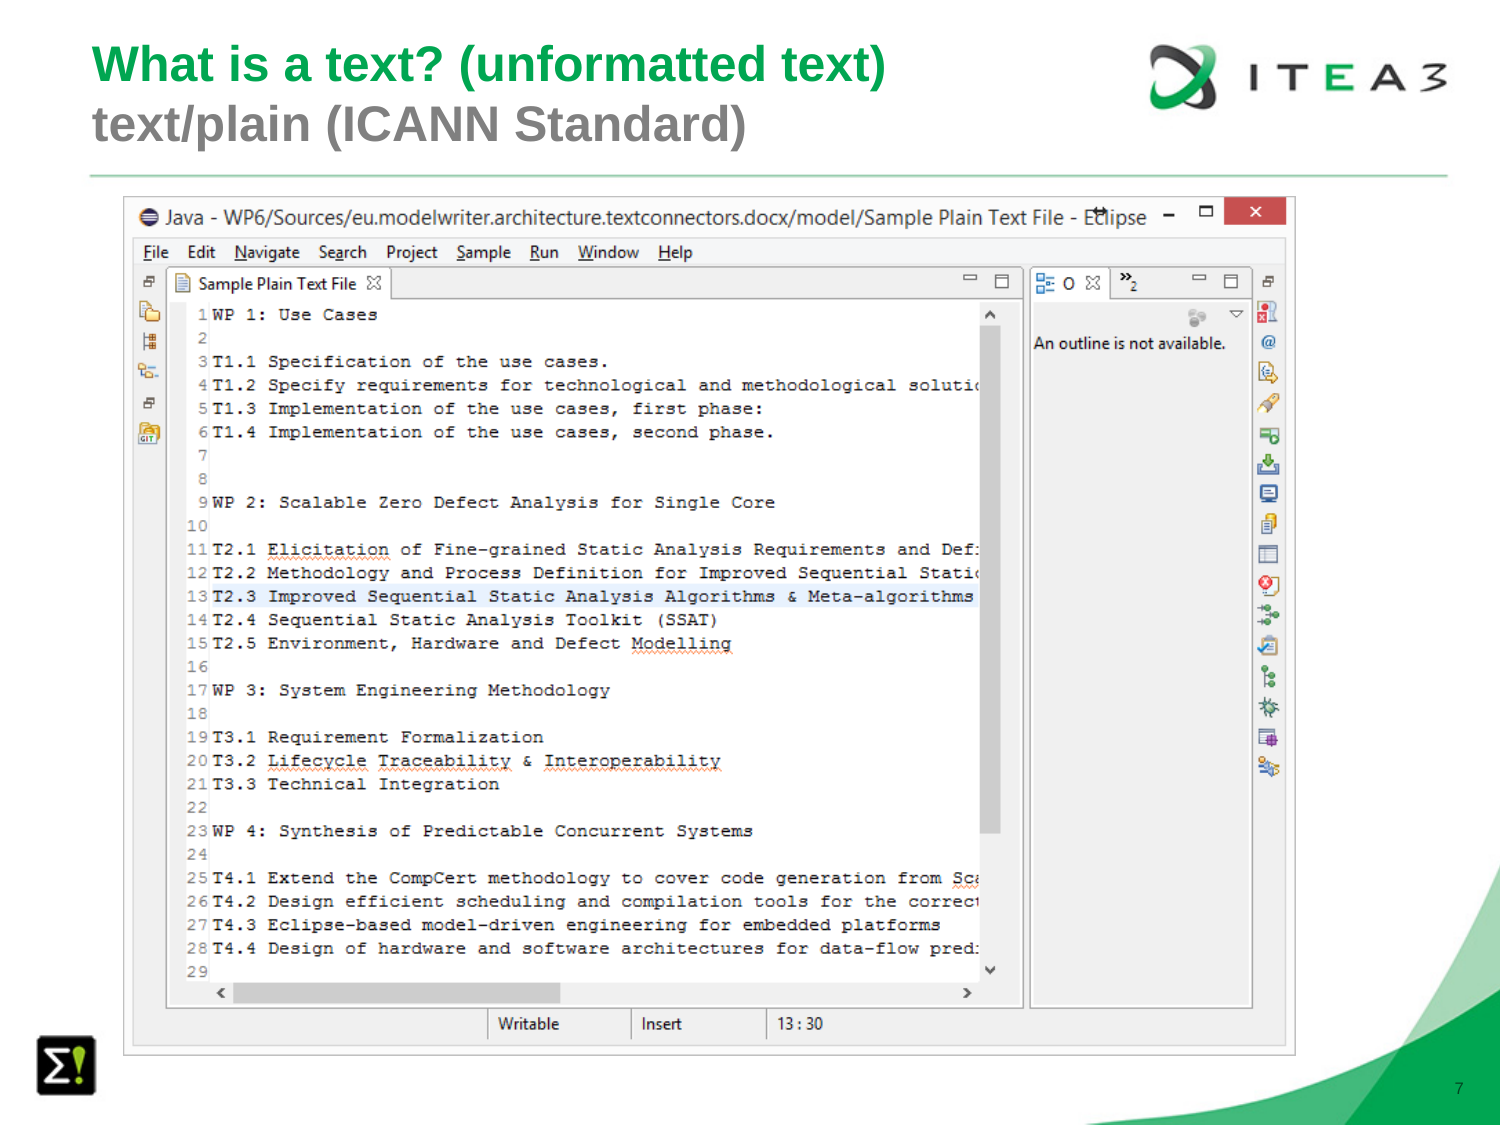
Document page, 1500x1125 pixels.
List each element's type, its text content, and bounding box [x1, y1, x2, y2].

title What is a text? (unformatted text) text/plain (ICANN Standard) [76, 23, 1099, 160]
picture [0, 0, 1500, 1125]
